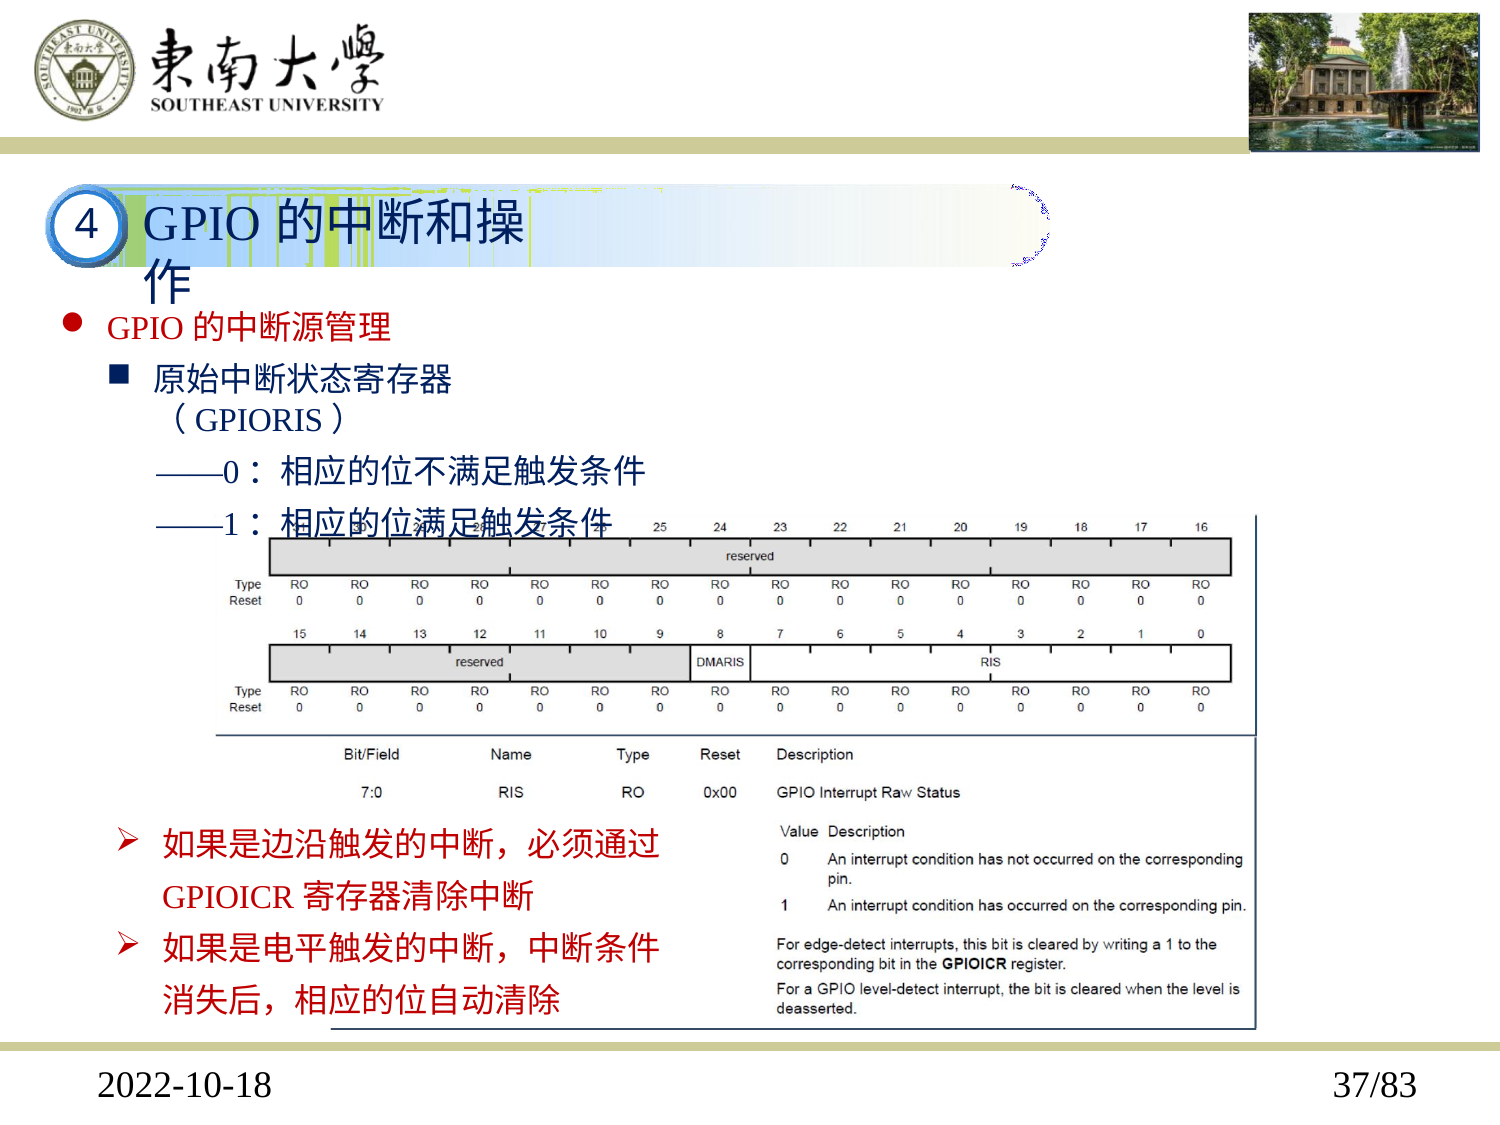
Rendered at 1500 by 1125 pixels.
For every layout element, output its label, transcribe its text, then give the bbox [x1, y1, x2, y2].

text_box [211, 510, 1260, 1031]
title GPIO的中断和操作 [140, 275, 565, 379]
picture [0, 10, 1483, 155]
text_box 如果是边沿触发的中断，必须通过 GPIOICR寄存器清除中断 如果是电平触发的中断，中断条件 消失后，相应的位自动清除 [113, 809, 206, 1020]
slide_number 29/83 [1326, 1061, 1427, 1125]
picture [34, 19, 385, 122]
text_box GPIO的中断源管理 原始中断状态寄存器（GPIORIS） ——0：相应的位不满足触发条件 ——1：相应的位满足触发条件 [57, 292, 652, 543]
picture [0, 1042, 1500, 1051]
picture [128, 184, 1050, 268]
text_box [44, 184, 128, 268]
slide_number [94, 1061, 275, 1125]
